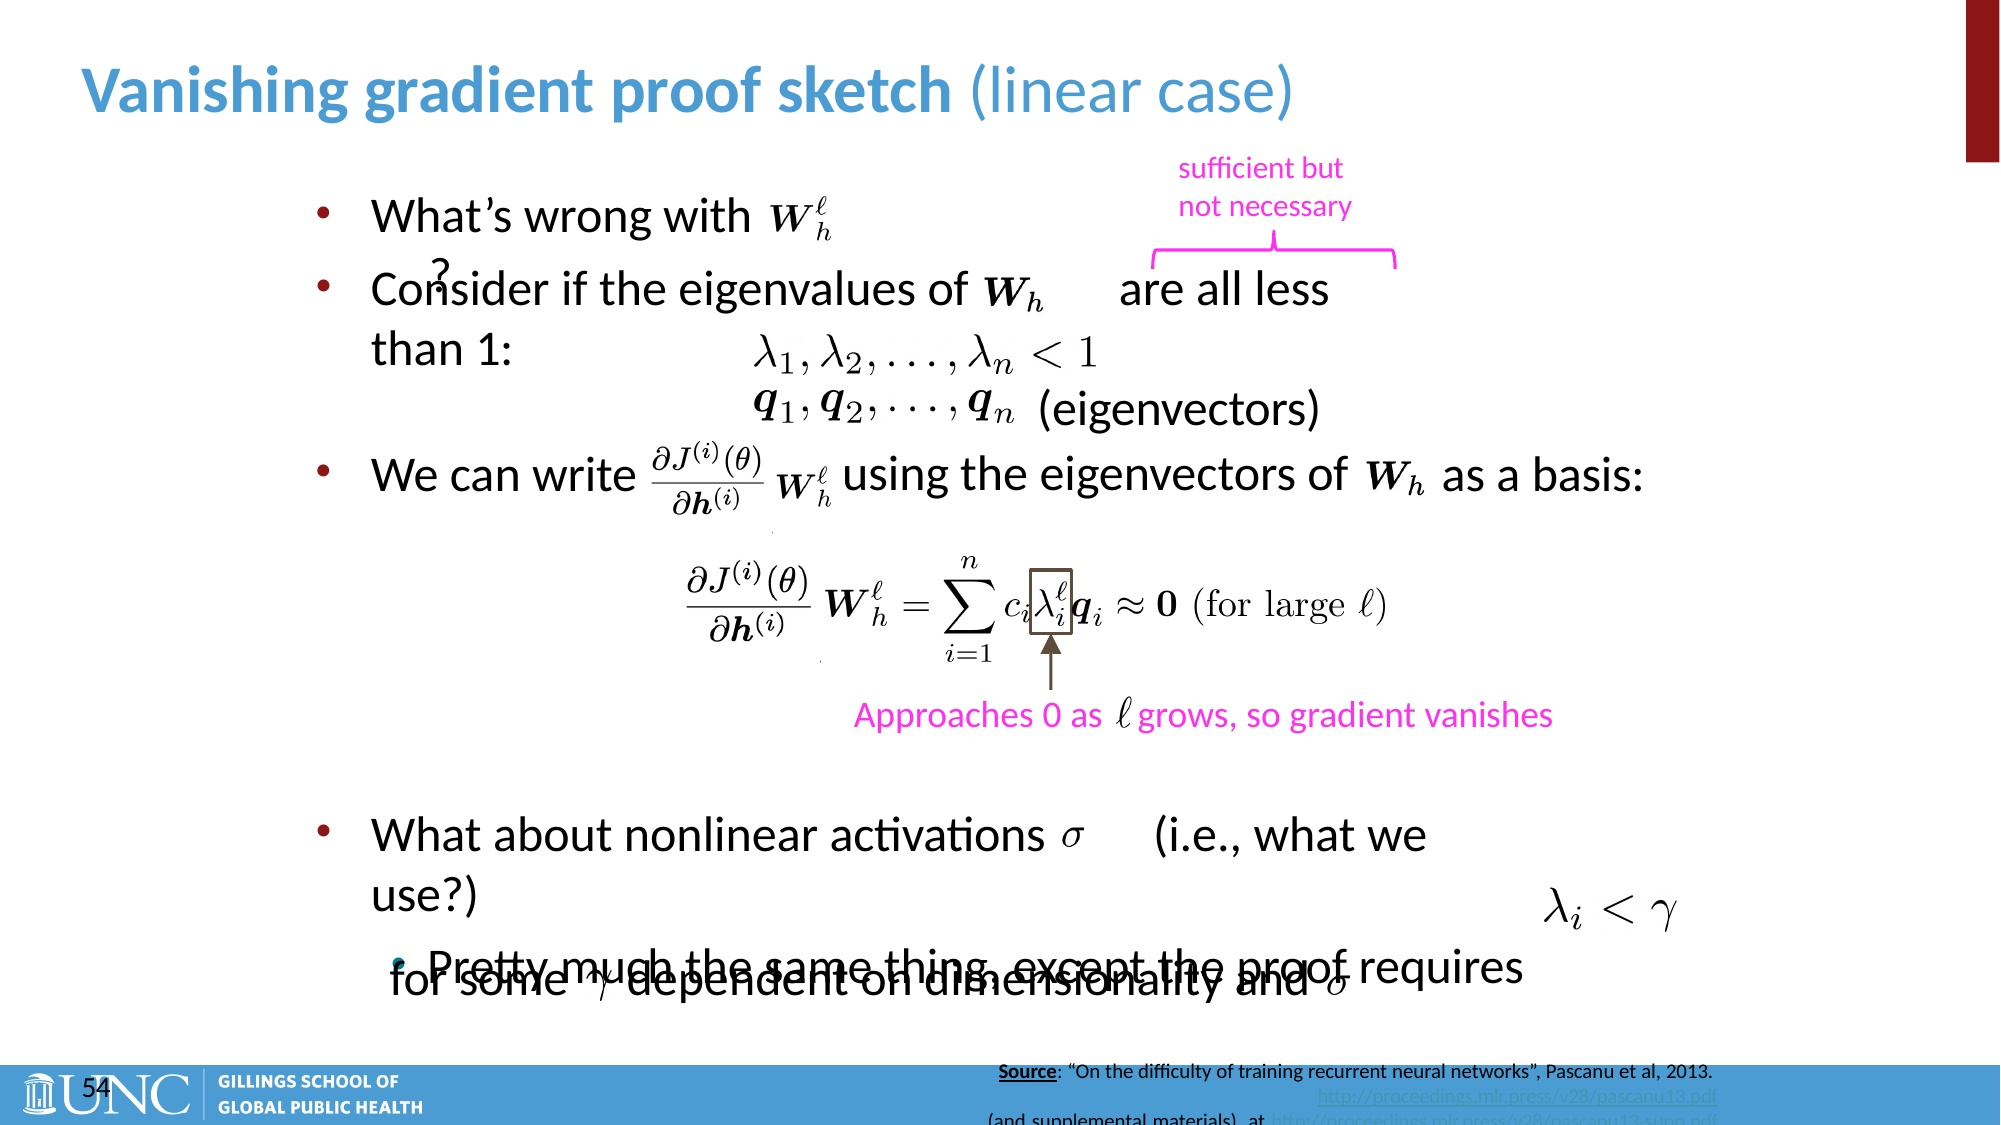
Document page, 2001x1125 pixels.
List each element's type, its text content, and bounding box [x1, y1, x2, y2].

text_box for some [387, 942, 573, 1005]
text_box What about nonlinear activations (i.e., what we use?) Pretty much the same thing, except the proof requires [312, 785, 1534, 994]
text_box [1152, 231, 1396, 269]
text_box We can write [312, 438, 641, 501]
picture [23, 1068, 422, 1120]
picture [577, 961, 612, 1001]
title Vanishing gradient proof sketch (linear case) [79, 43, 1896, 234]
picture [983, 276, 1045, 315]
text_box as a basis: [1439, 438, 1648, 501]
picture [1115, 696, 1138, 736]
picture [1062, 814, 1085, 858]
text_box grows, so gradient vanishes [1142, 688, 1558, 736]
text_box not necessary [1176, 183, 1357, 223]
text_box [678, 556, 1385, 691]
picture [754, 390, 1014, 423]
text_box 54 [79, 1065, 114, 1103]
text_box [644, 437, 832, 544]
text_box (eigenvectors) using the eigenvectors of [839, 366, 1355, 501]
text_box Approaches 0 as [851, 698, 1106, 736]
text_box Consider if the eigenvalues of are all less than 1: [312, 253, 1429, 376]
picture [1327, 962, 1350, 1006]
picture [754, 333, 1097, 375]
picture [1544, 887, 1678, 932]
text_box sufficient but [1176, 145, 1349, 183]
picture [769, 187, 831, 282]
picture [1365, 460, 1427, 498]
text_box What’s wrong with ? [312, 180, 871, 253]
text_box dependent on dimensionality and Source: “On the difficulty of training recurrent neural networks”, Pascanu et al, 2013. http://proceedings.mlr.press/v28/pascanu13.pdf (and supplemental materials), at http://proceedings.mlr.press/v28/pascanu13-supp.pdf [573, 942, 1719, 1125]
